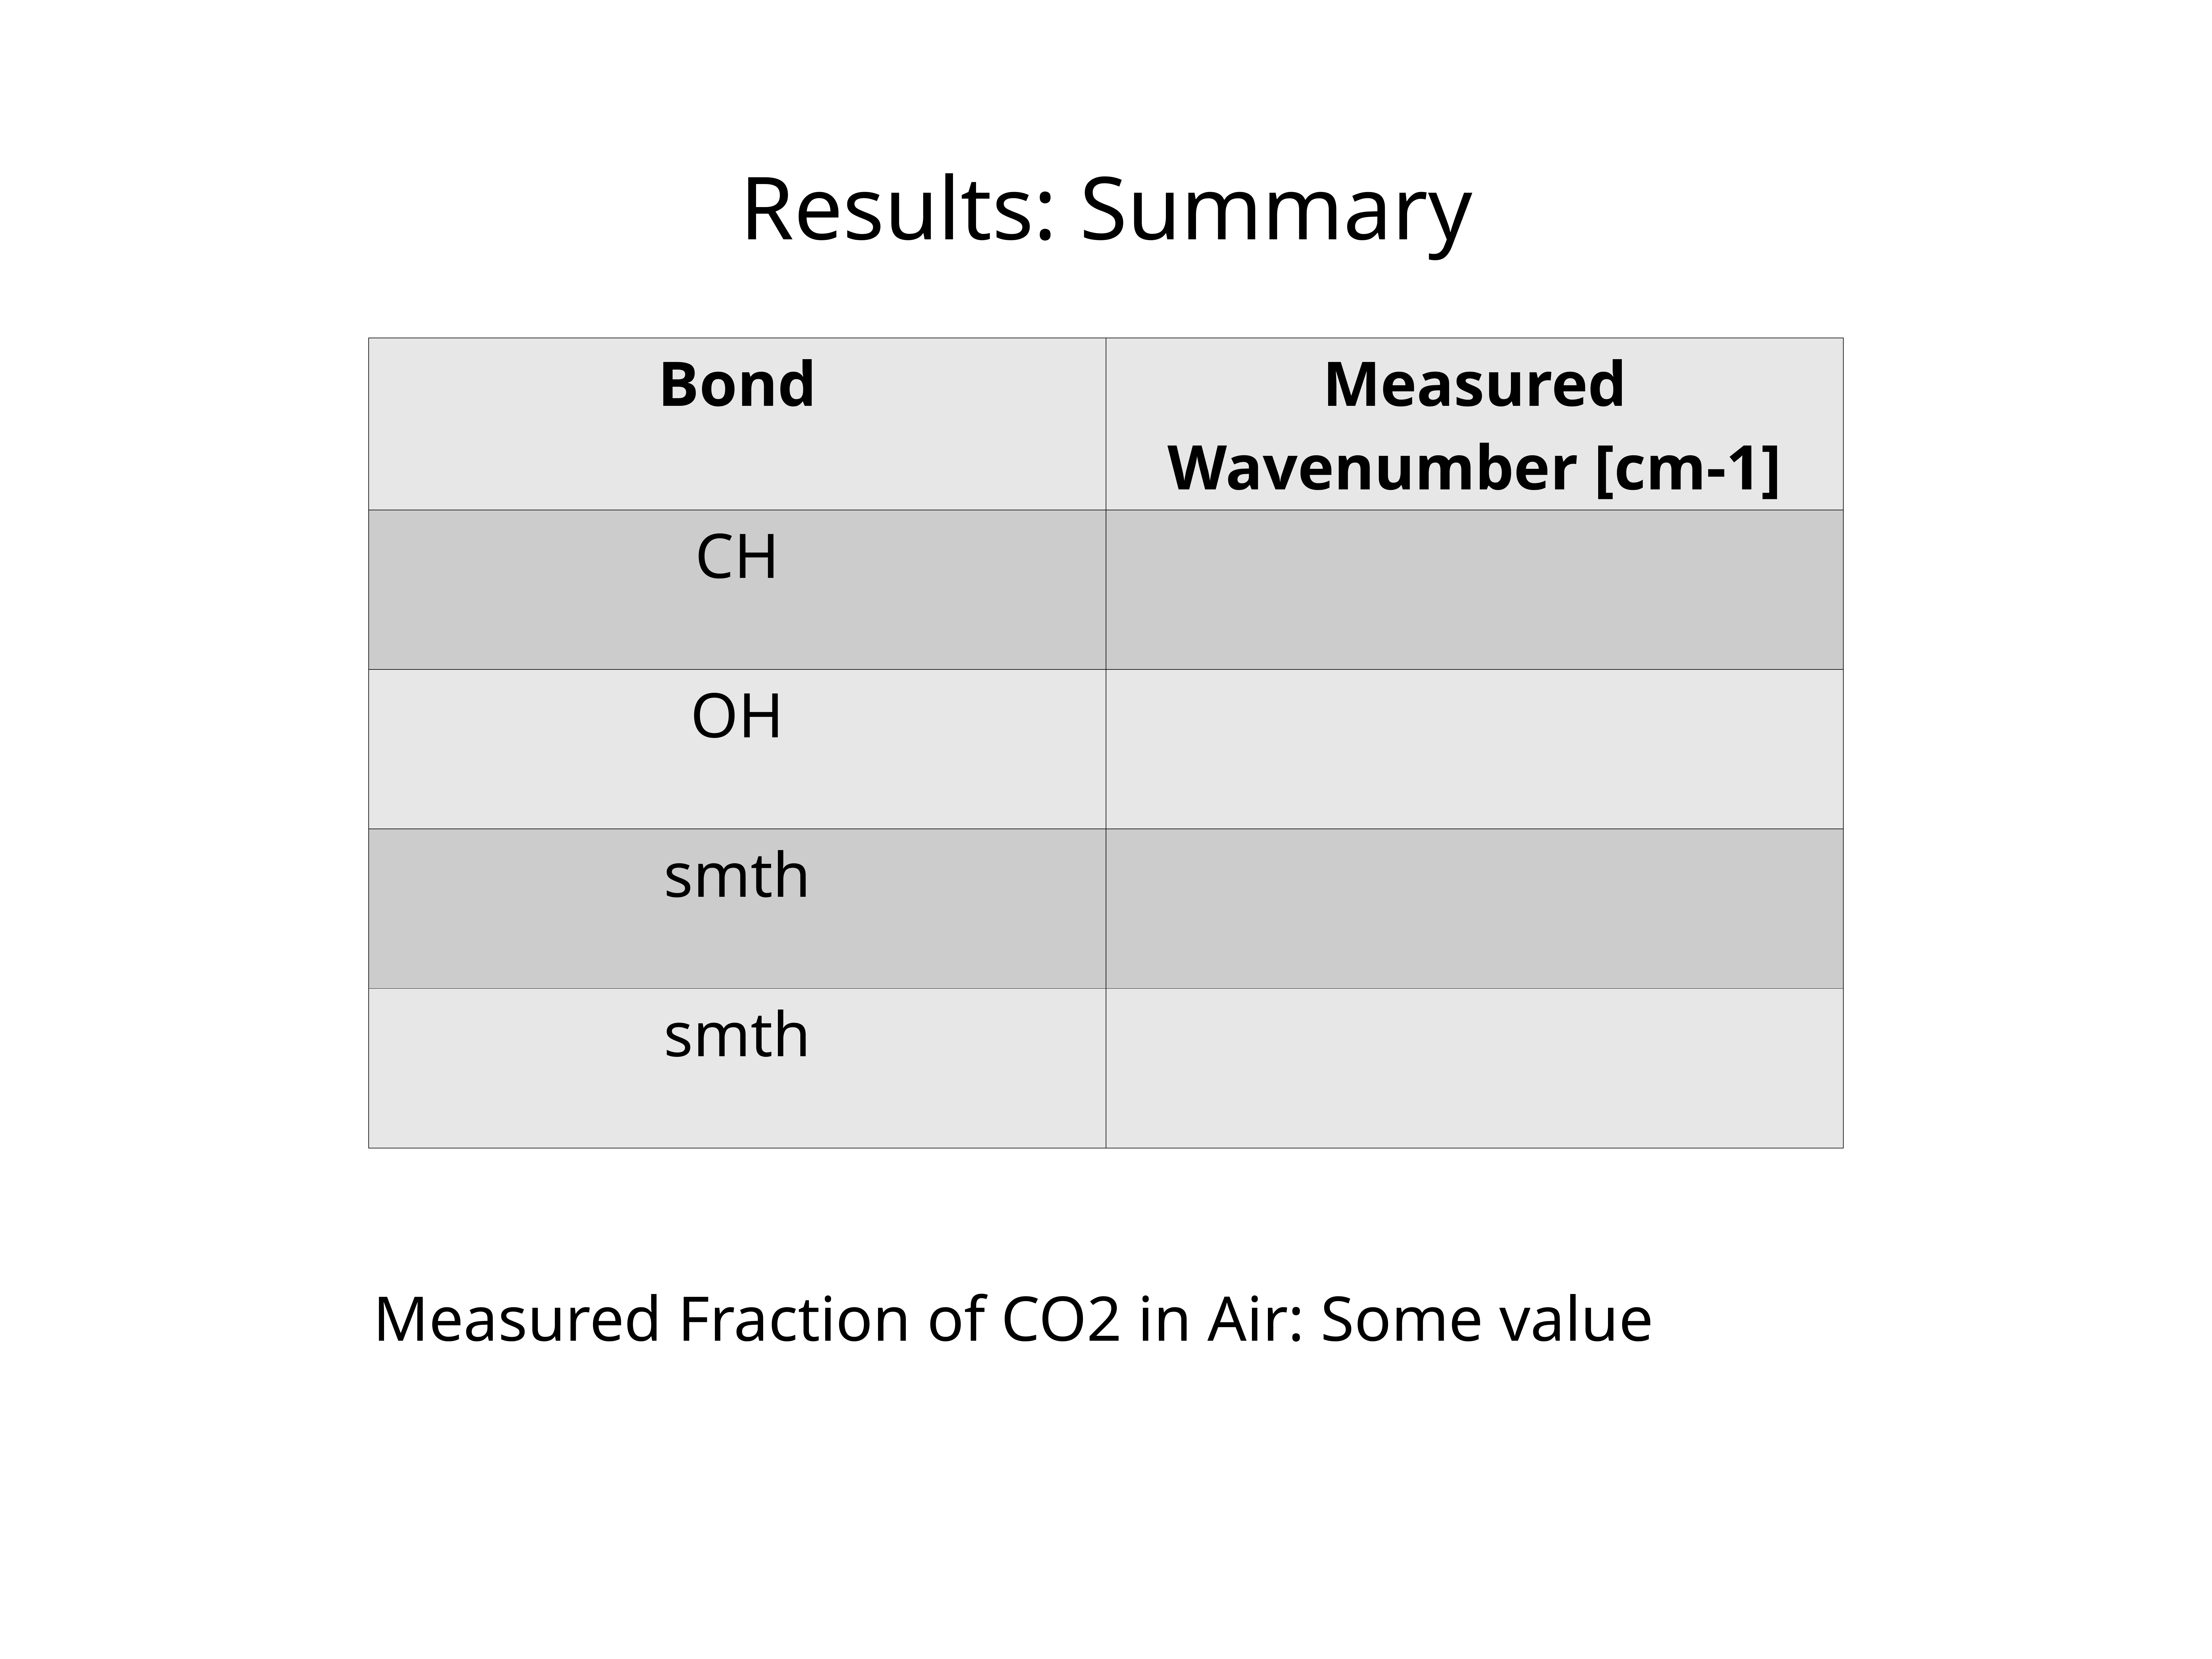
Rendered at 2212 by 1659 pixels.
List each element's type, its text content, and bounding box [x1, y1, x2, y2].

table_header Bond [369, 338, 1106, 510]
table_header Measured Wavenumber [cm-1] [1106, 338, 1843, 510]
table_cell [1106, 989, 1843, 1148]
table_cell [1106, 829, 1843, 988]
title Results: Summary [111, 66, 2101, 343]
table_cell CH [369, 510, 1106, 669]
table_cell OH [369, 670, 1106, 829]
text_box Measured Fraction of CO2 in Air: Some value [368, 1277, 1843, 1355]
table_cell smth [369, 829, 1106, 988]
table_cell [1106, 510, 1843, 669]
table_cell [1106, 670, 1843, 829]
table_cell smth [369, 989, 1106, 1148]
